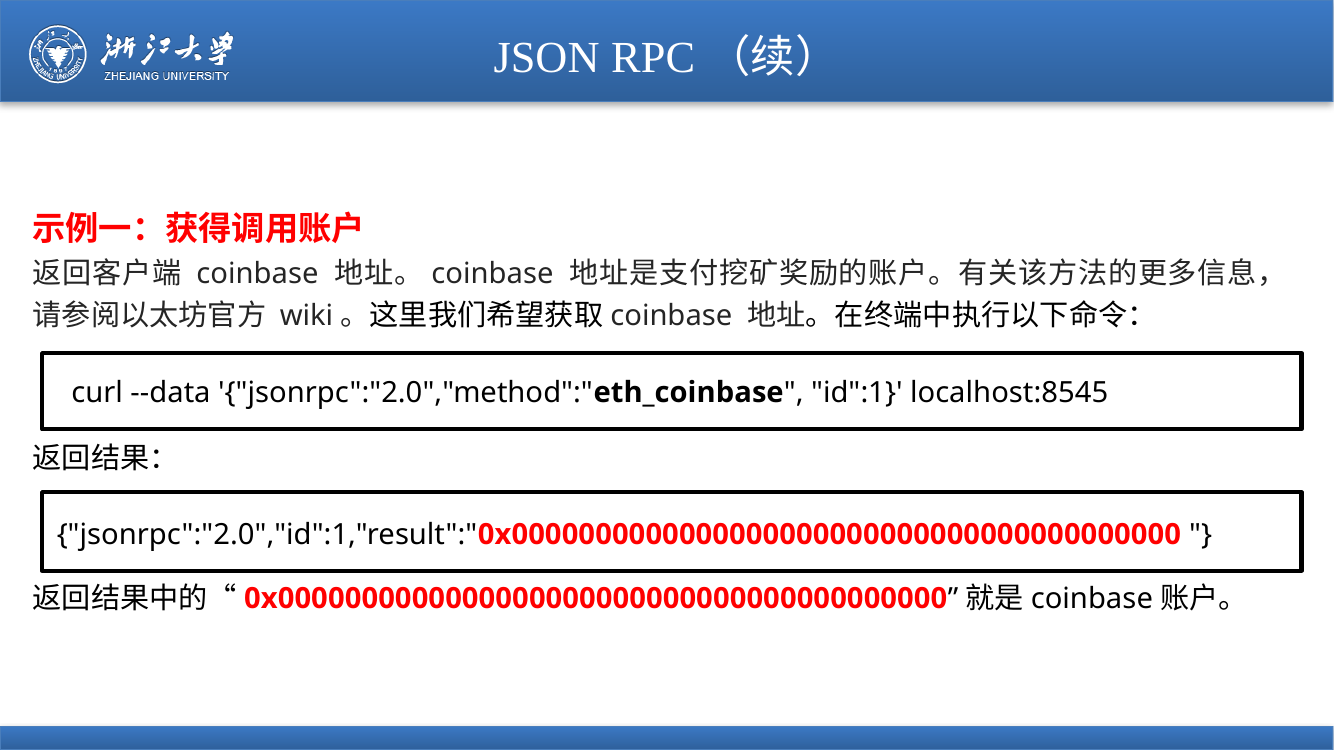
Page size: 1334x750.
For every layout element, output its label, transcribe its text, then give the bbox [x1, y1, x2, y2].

title JSON RPC（续） [0, 19, 1334, 91]
text_box [40, 490, 1304, 573]
text_box {"jsonrpc":"2.0","id":1,"result":"0x0000000000000000000000000000000000000000 "} [42, 508, 1281, 558]
text_box [40, 351, 1304, 431]
text_box curl --data '{"jsonrpc":"2.0","method":"eth_coinbase", "id":1}' localhost:8545 [56, 366, 1233, 416]
text_box 示例一：获得调用账户 返回客户端 coinbase 地址。coinbase 地址是支付挖矿奖励的账户。有关该方法的更多信息，请参阅以太坊官方 wiki。这里我们希望获取coinbase 地址。在终端中执行以下命令： 返回结果： 返回结果中的“0x0000000000000000000000000000000000000000”就是coinbase账户。 [17, 161, 1302, 657]
